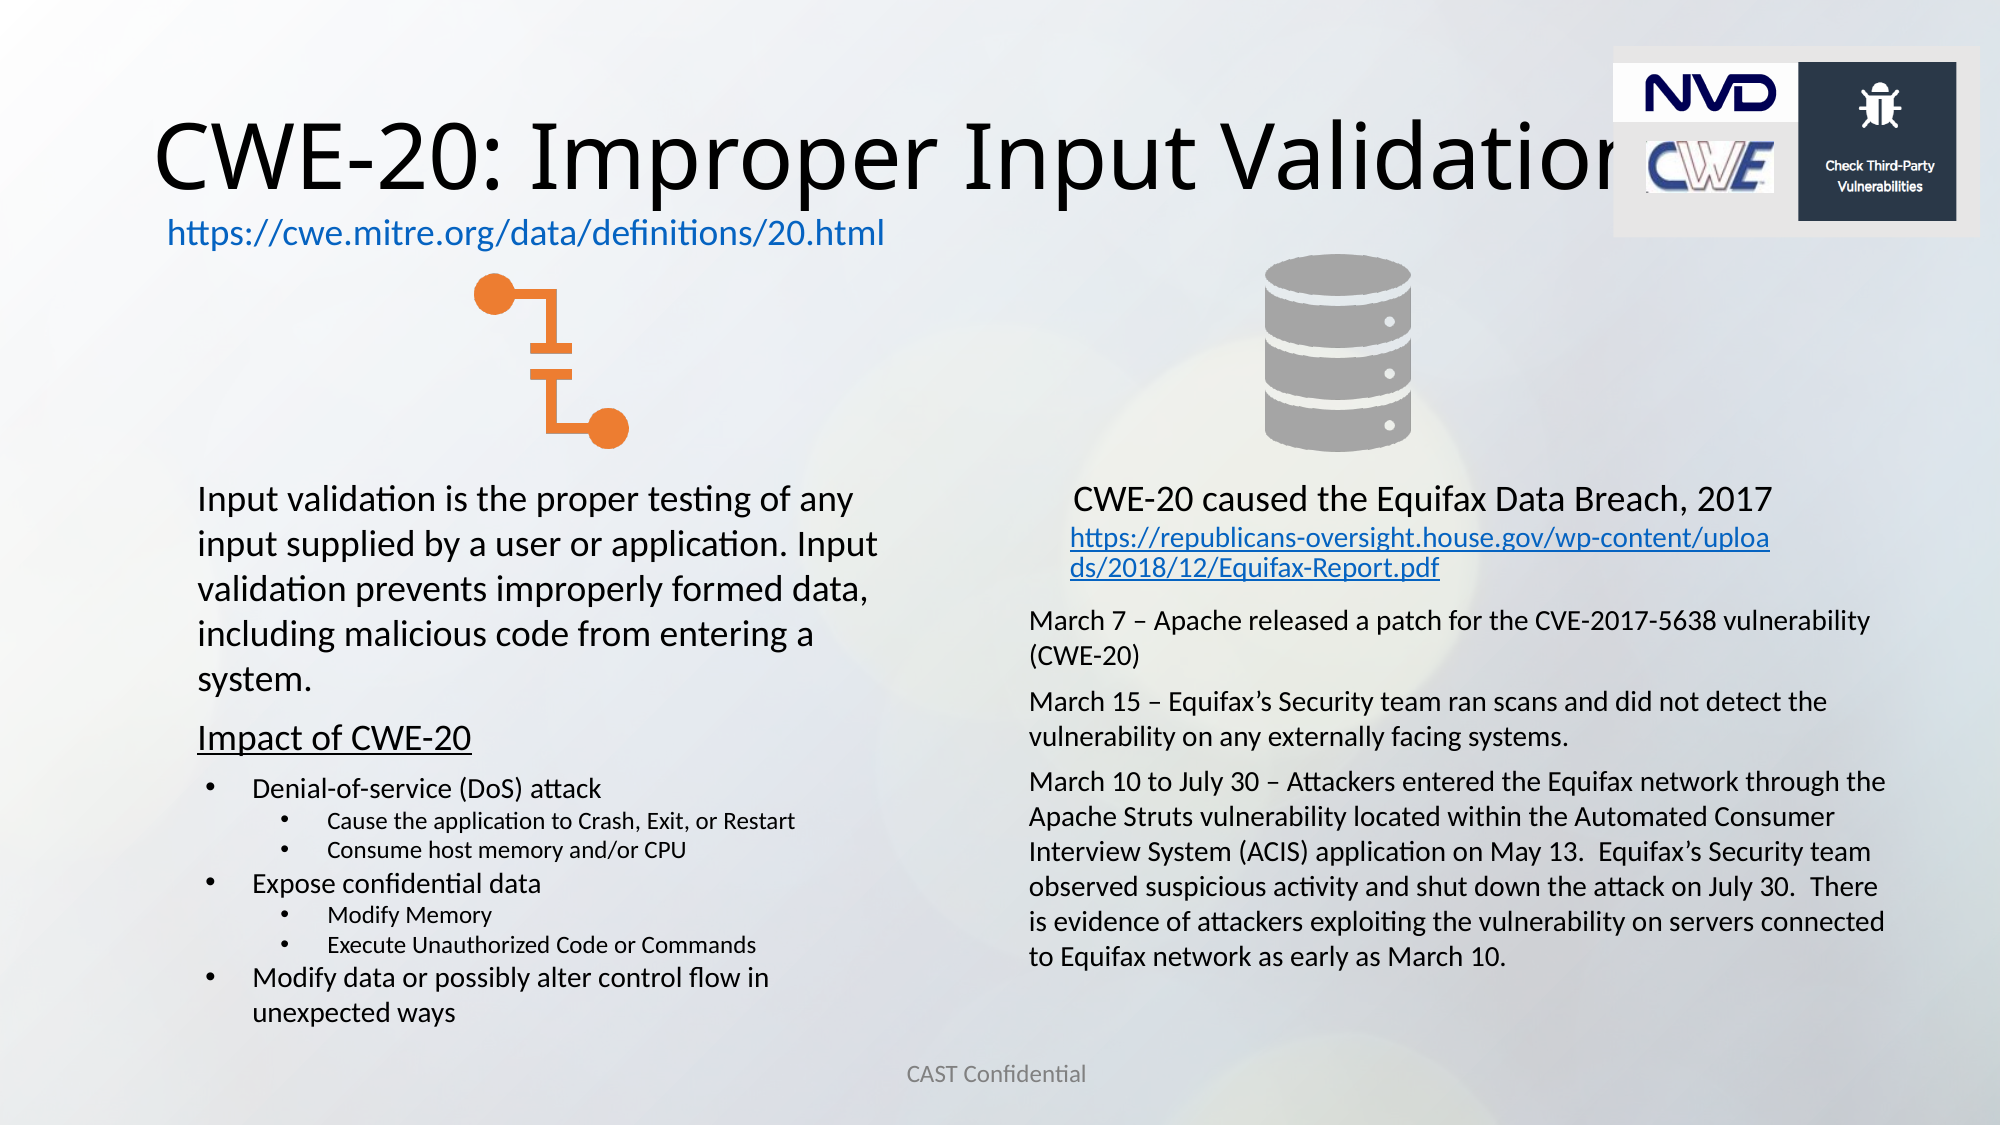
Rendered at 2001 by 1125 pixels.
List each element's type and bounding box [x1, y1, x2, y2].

text_box [1613, 46, 1981, 238]
picture [0, 0, 2000, 1125]
list [137, 237, 1941, 1014]
